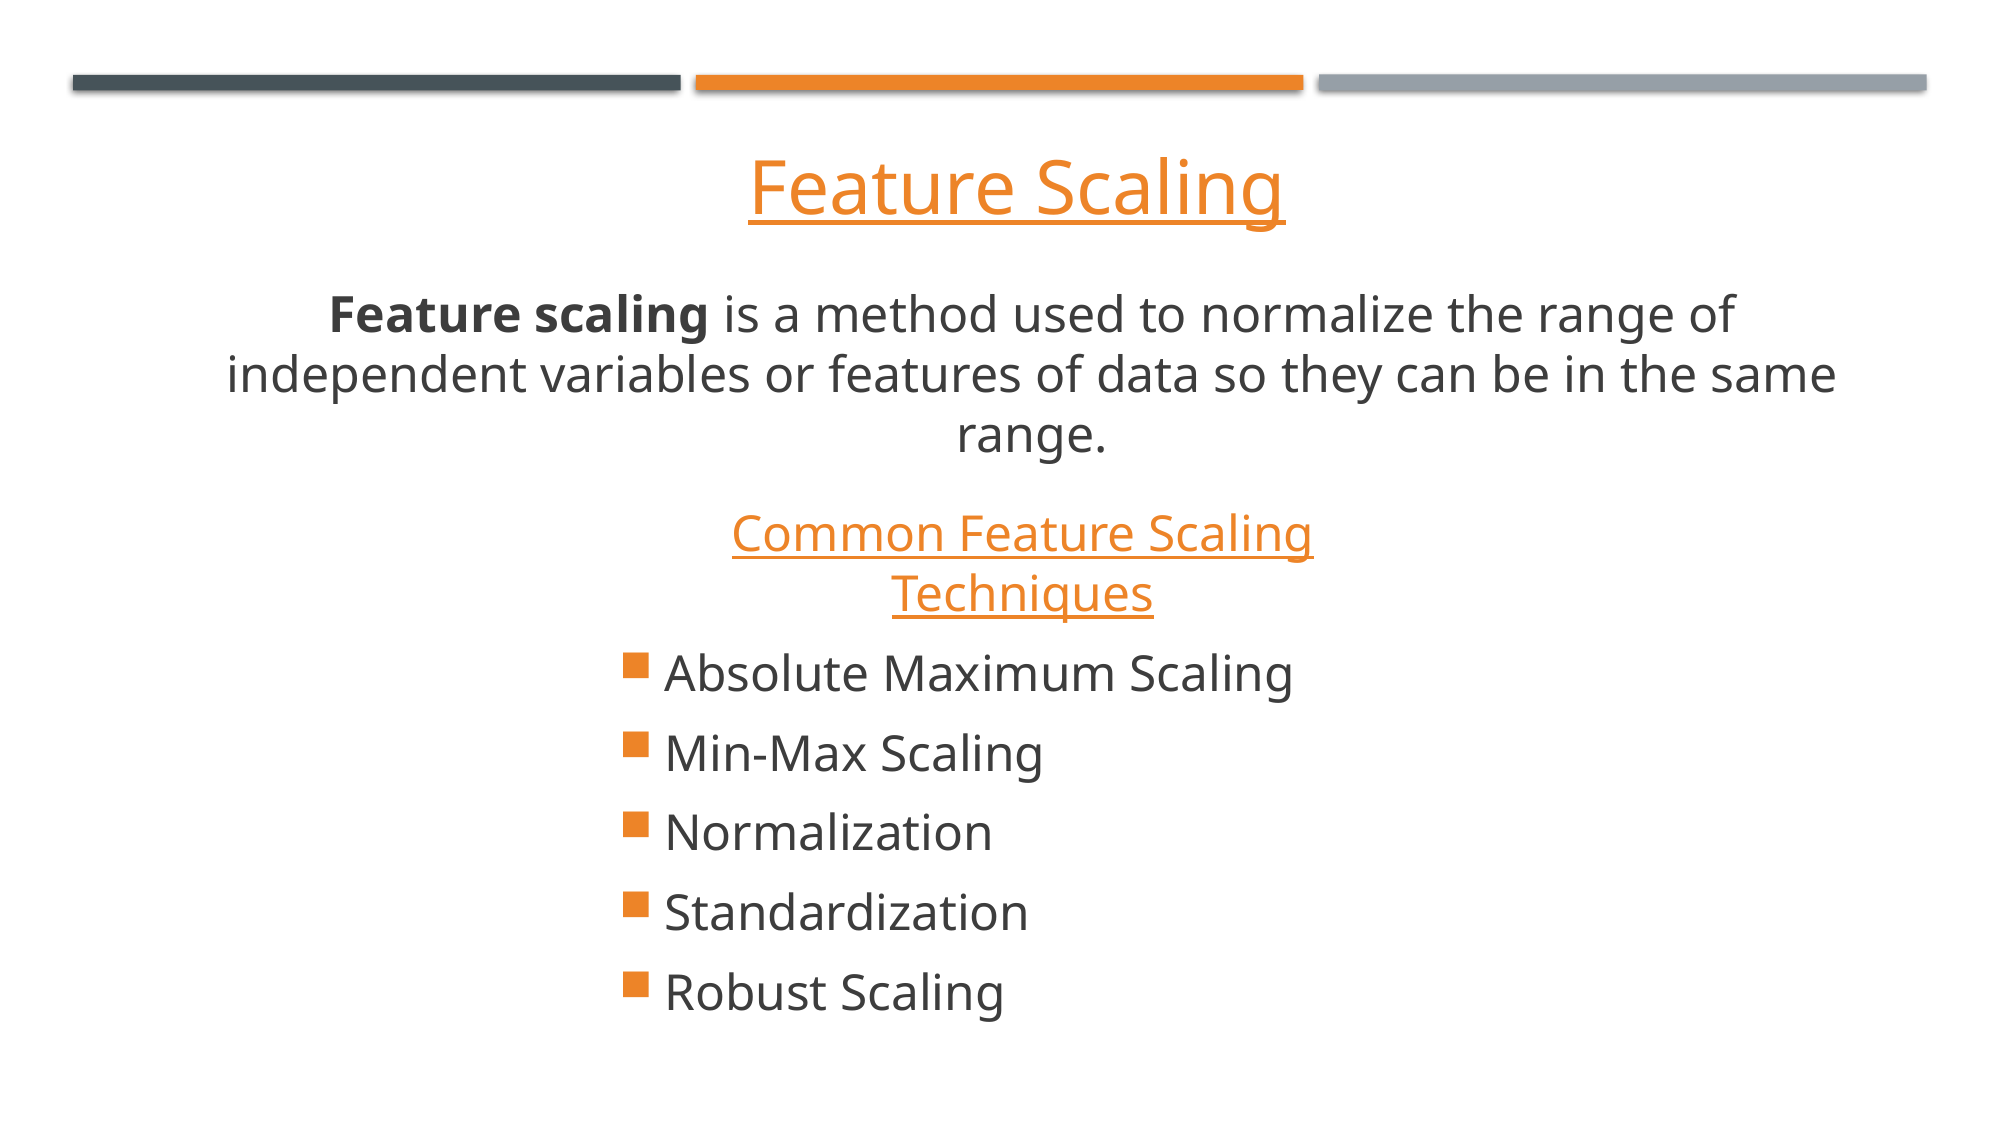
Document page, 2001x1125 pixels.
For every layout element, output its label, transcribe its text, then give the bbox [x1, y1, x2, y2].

list Common Feature Scaling Techniques Absolute Maximum Scaling Min-Max Scaling Normalization Standardization Robust Scaling [603, 516, 1443, 1033]
text_box Feature scaling is a method used to normalize the range of independent variables or features of data so they can be in the same range. [162, 275, 1903, 516]
text_box Feature Scaling [107, 131, 1928, 237]
